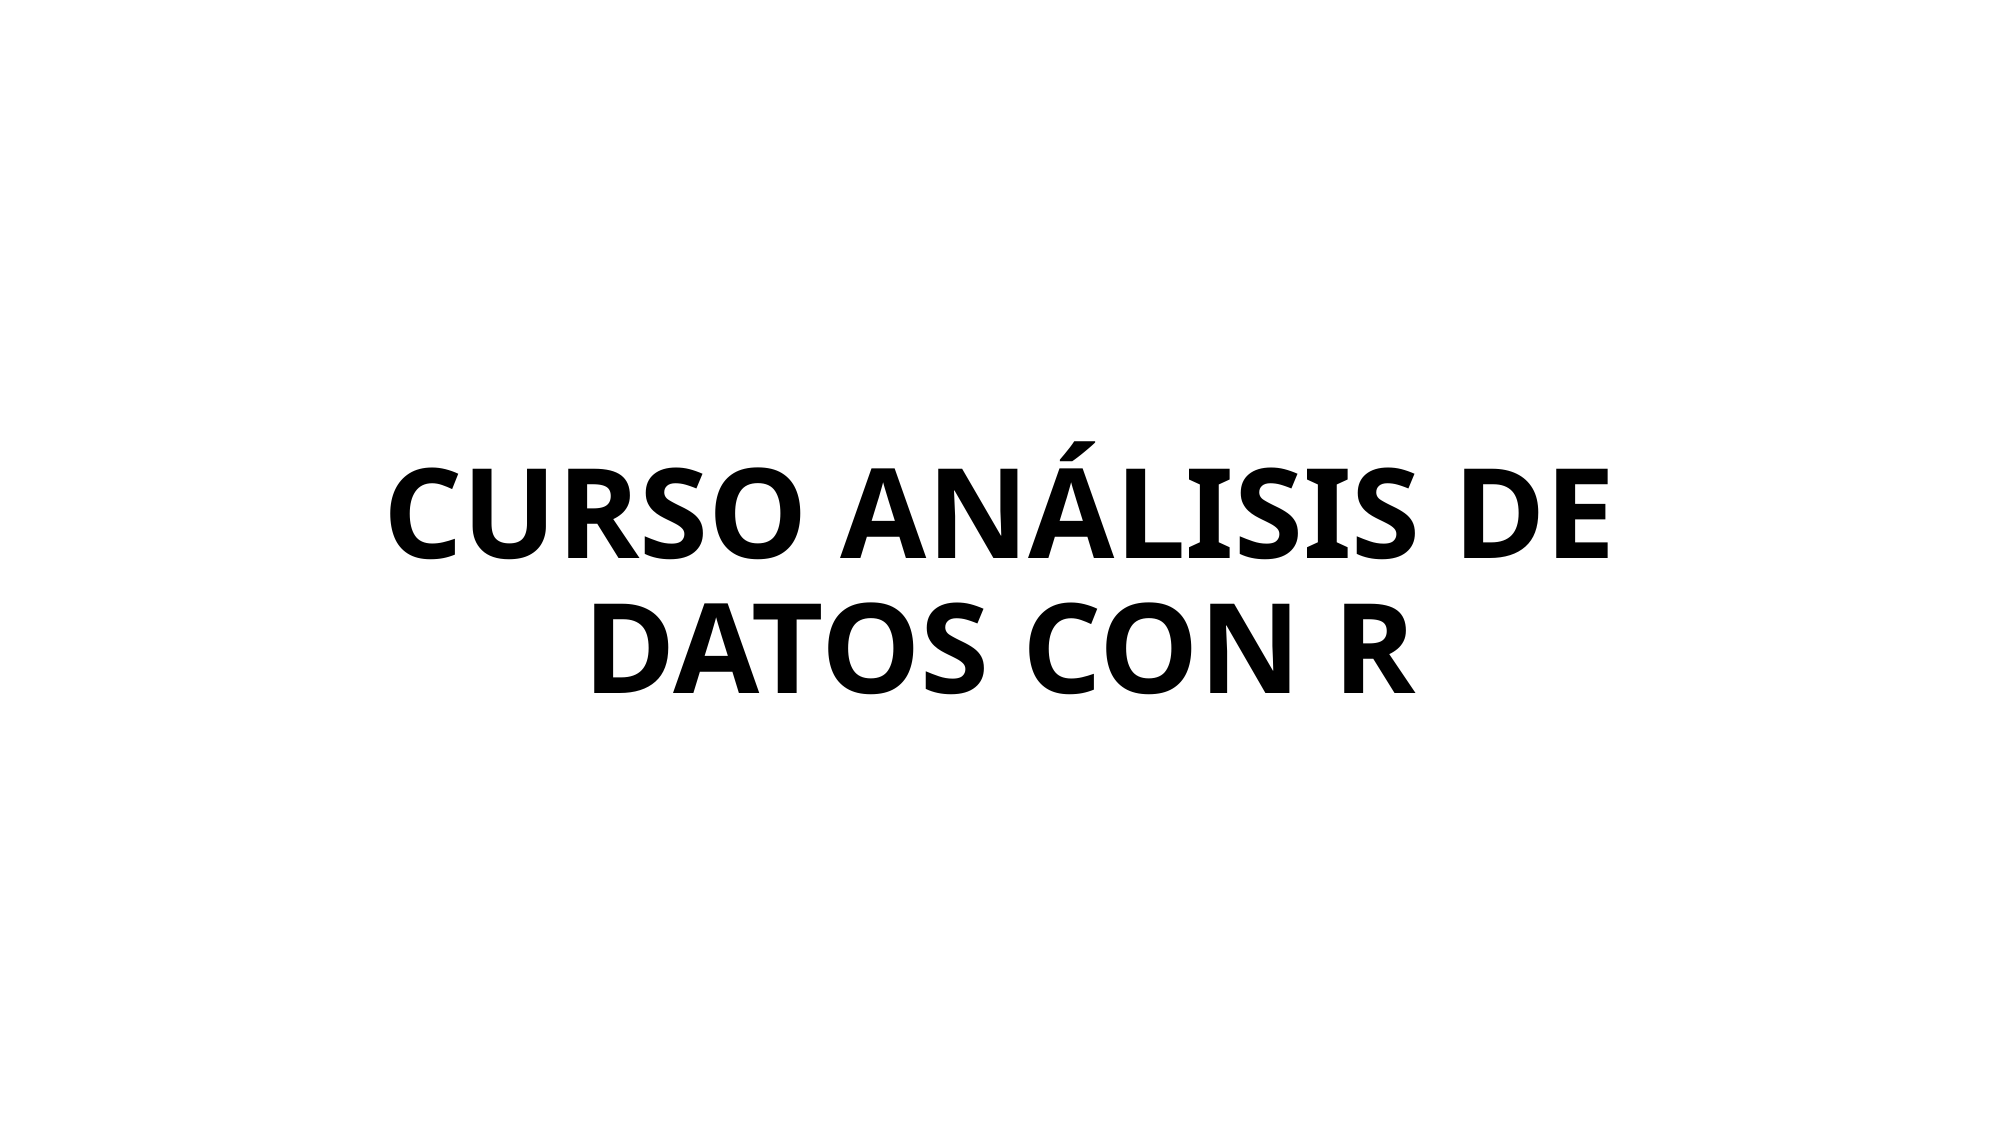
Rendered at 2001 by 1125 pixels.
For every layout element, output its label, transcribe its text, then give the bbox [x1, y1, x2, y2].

title CURSO ANÁLISIS DE DATOS CON R [249, 336, 1750, 729]
